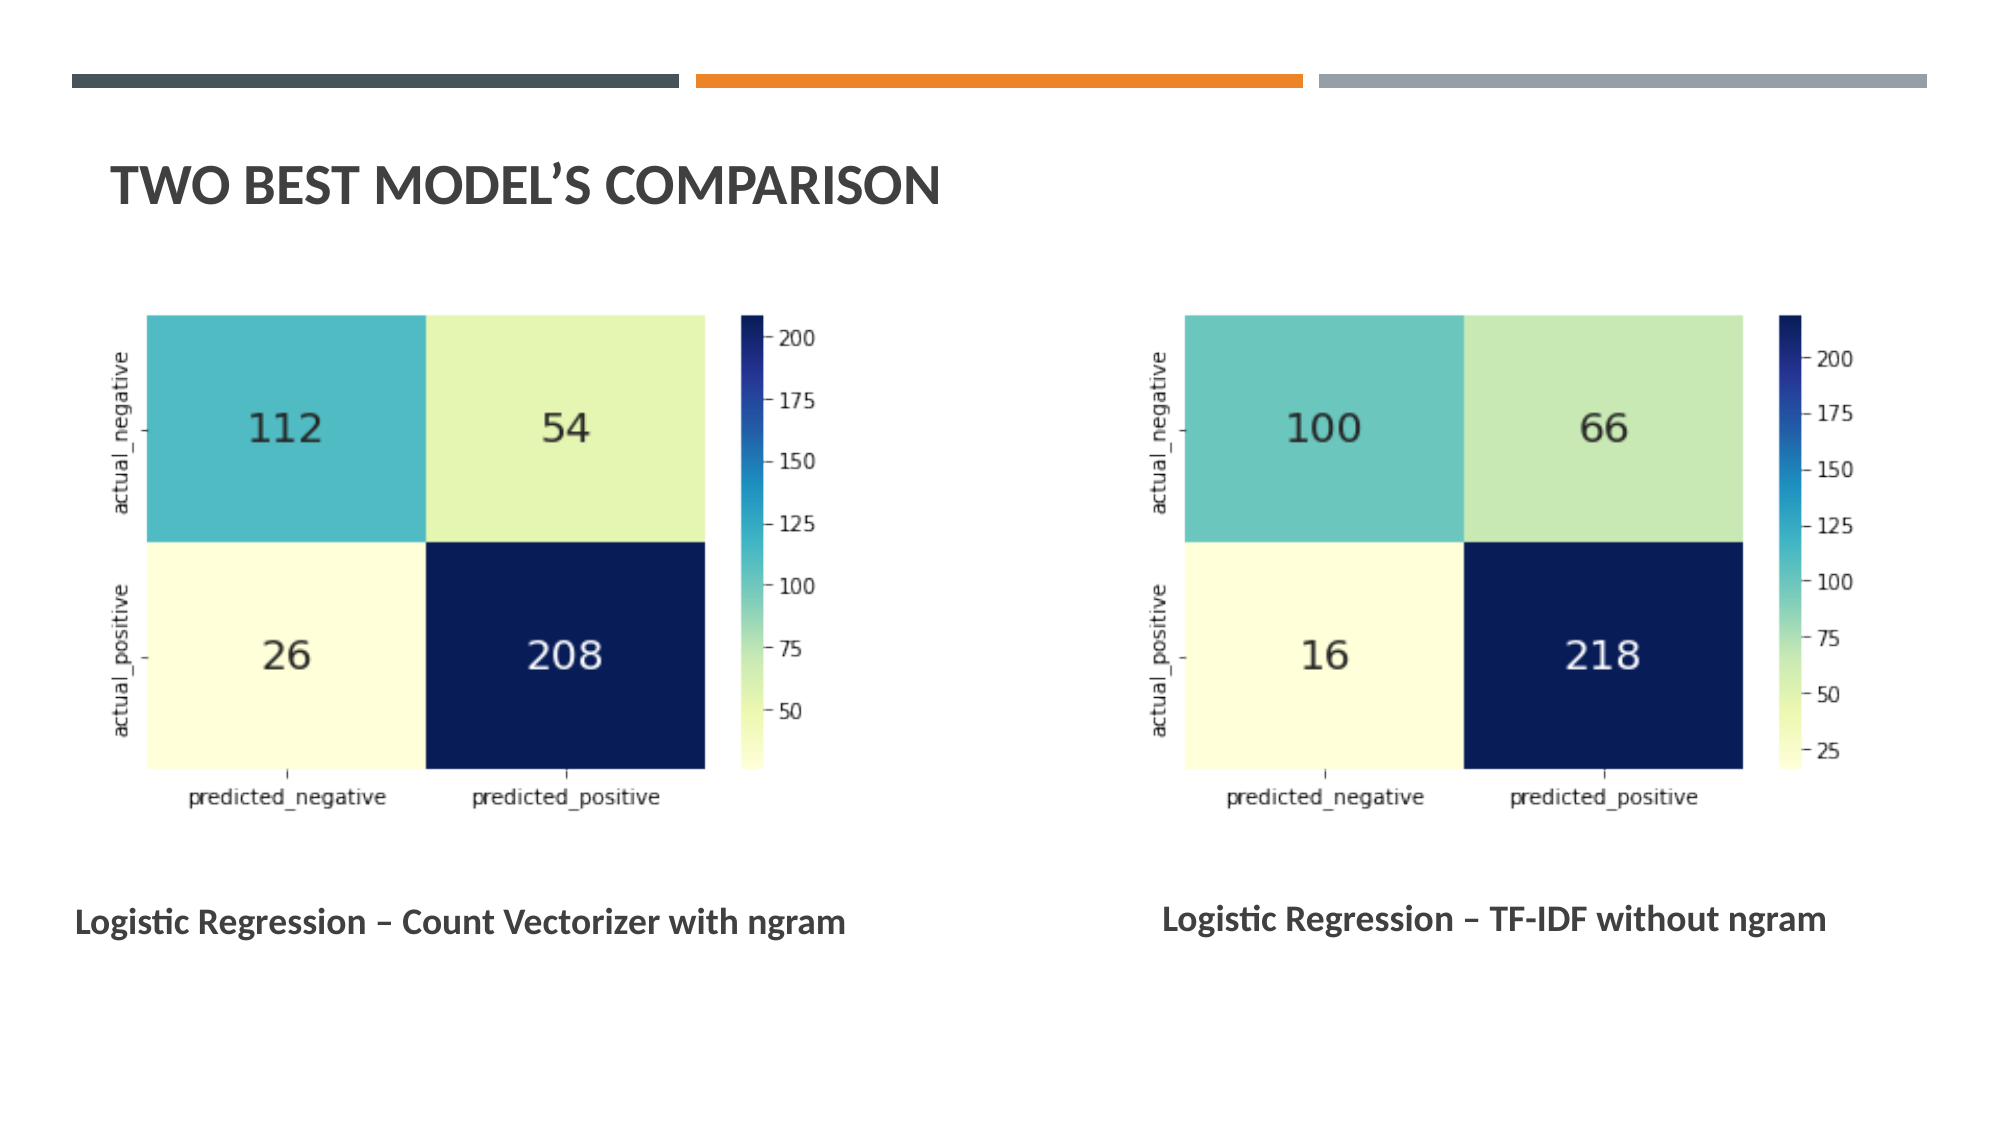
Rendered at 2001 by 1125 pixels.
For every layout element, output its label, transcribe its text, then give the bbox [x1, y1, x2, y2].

list Logistic Regression – Count Vectorizer with ngram [60, 889, 866, 995]
picture [94, 302, 832, 823]
text_box Logistic Regression – TF-IDF without ngram [1147, 886, 1954, 991]
title Two best model’s comparıson [95, 120, 1905, 225]
picture [1132, 302, 1869, 823]
